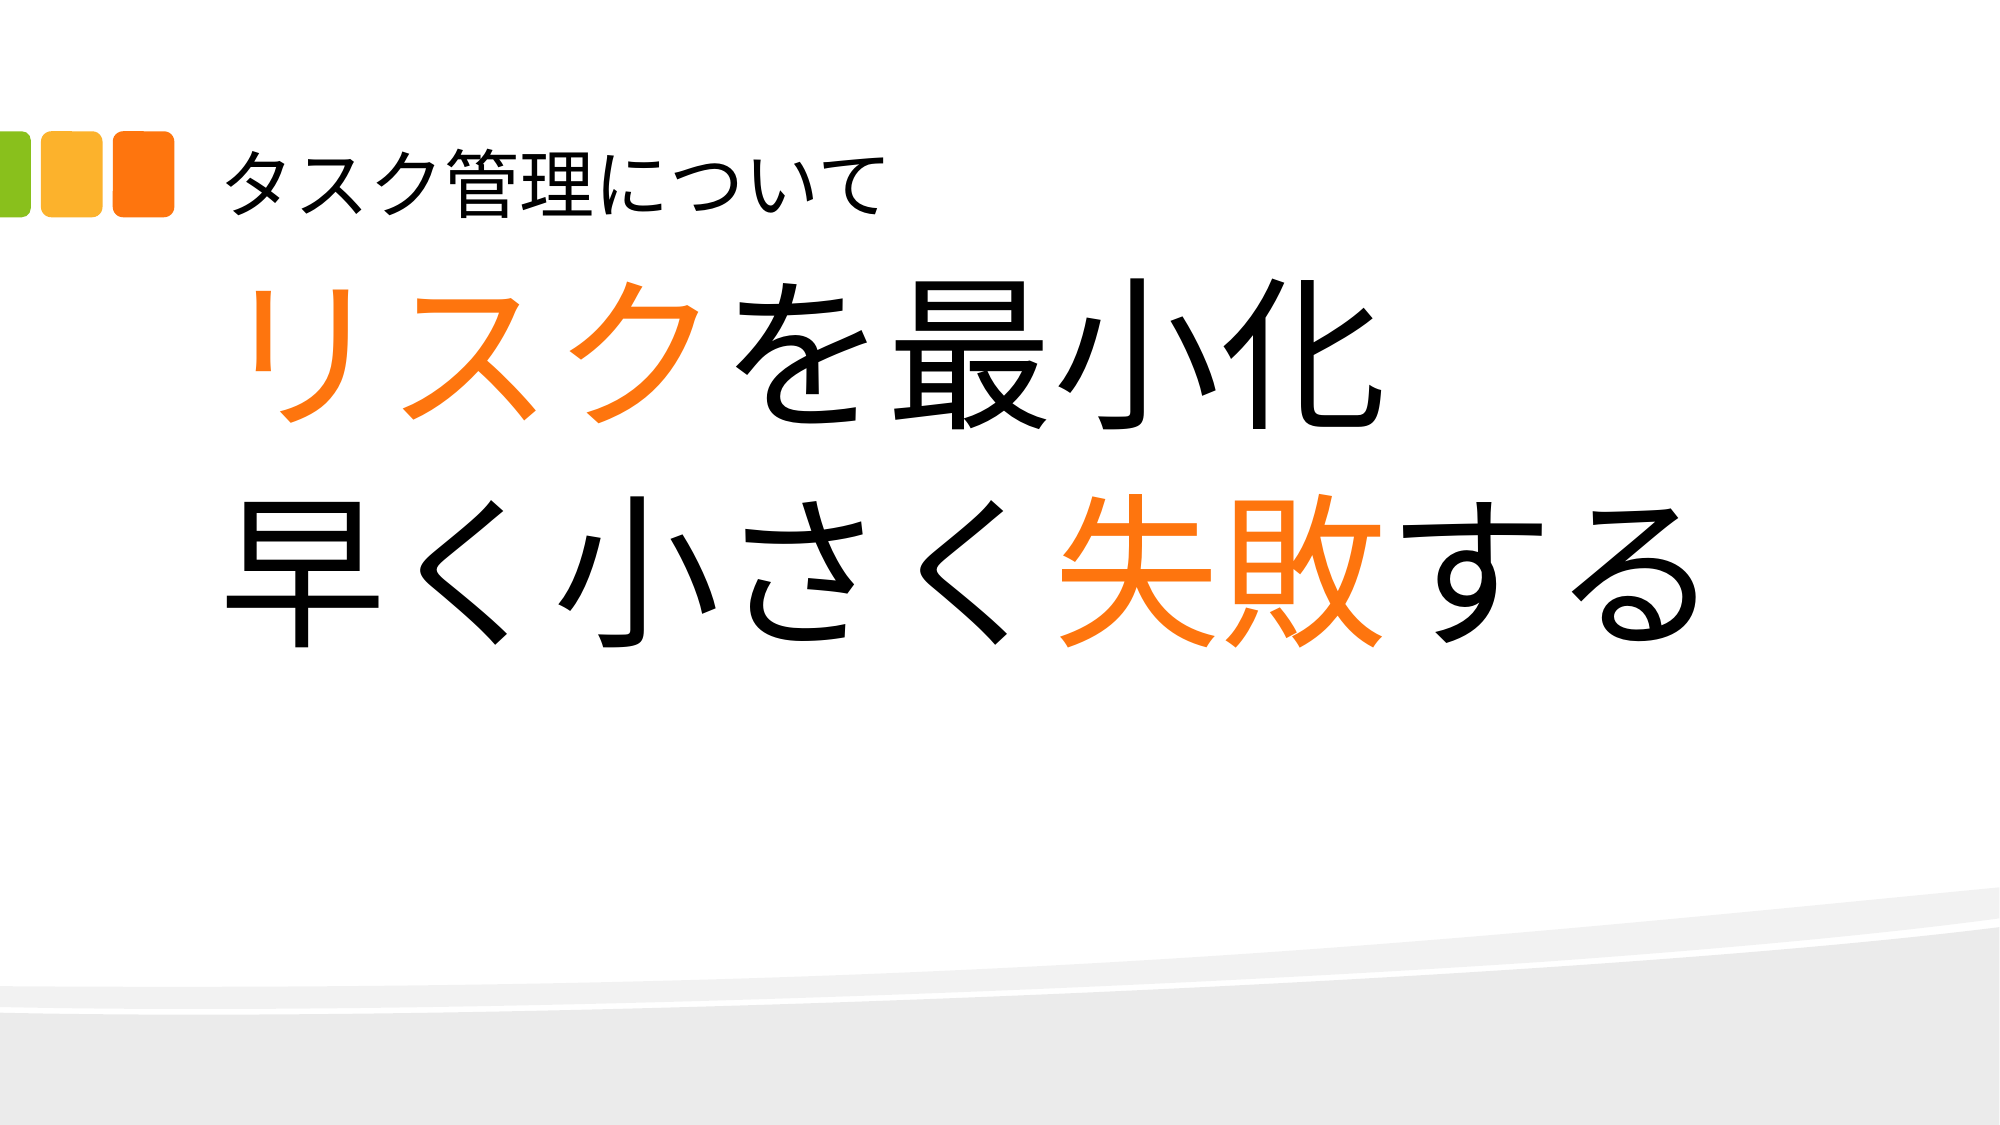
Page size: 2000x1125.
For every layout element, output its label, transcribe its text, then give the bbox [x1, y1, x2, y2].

list リスクを最小化 早く小さく失敗する [199, 262, 1800, 1013]
title タスク管理について [199, 24, 1800, 238]
